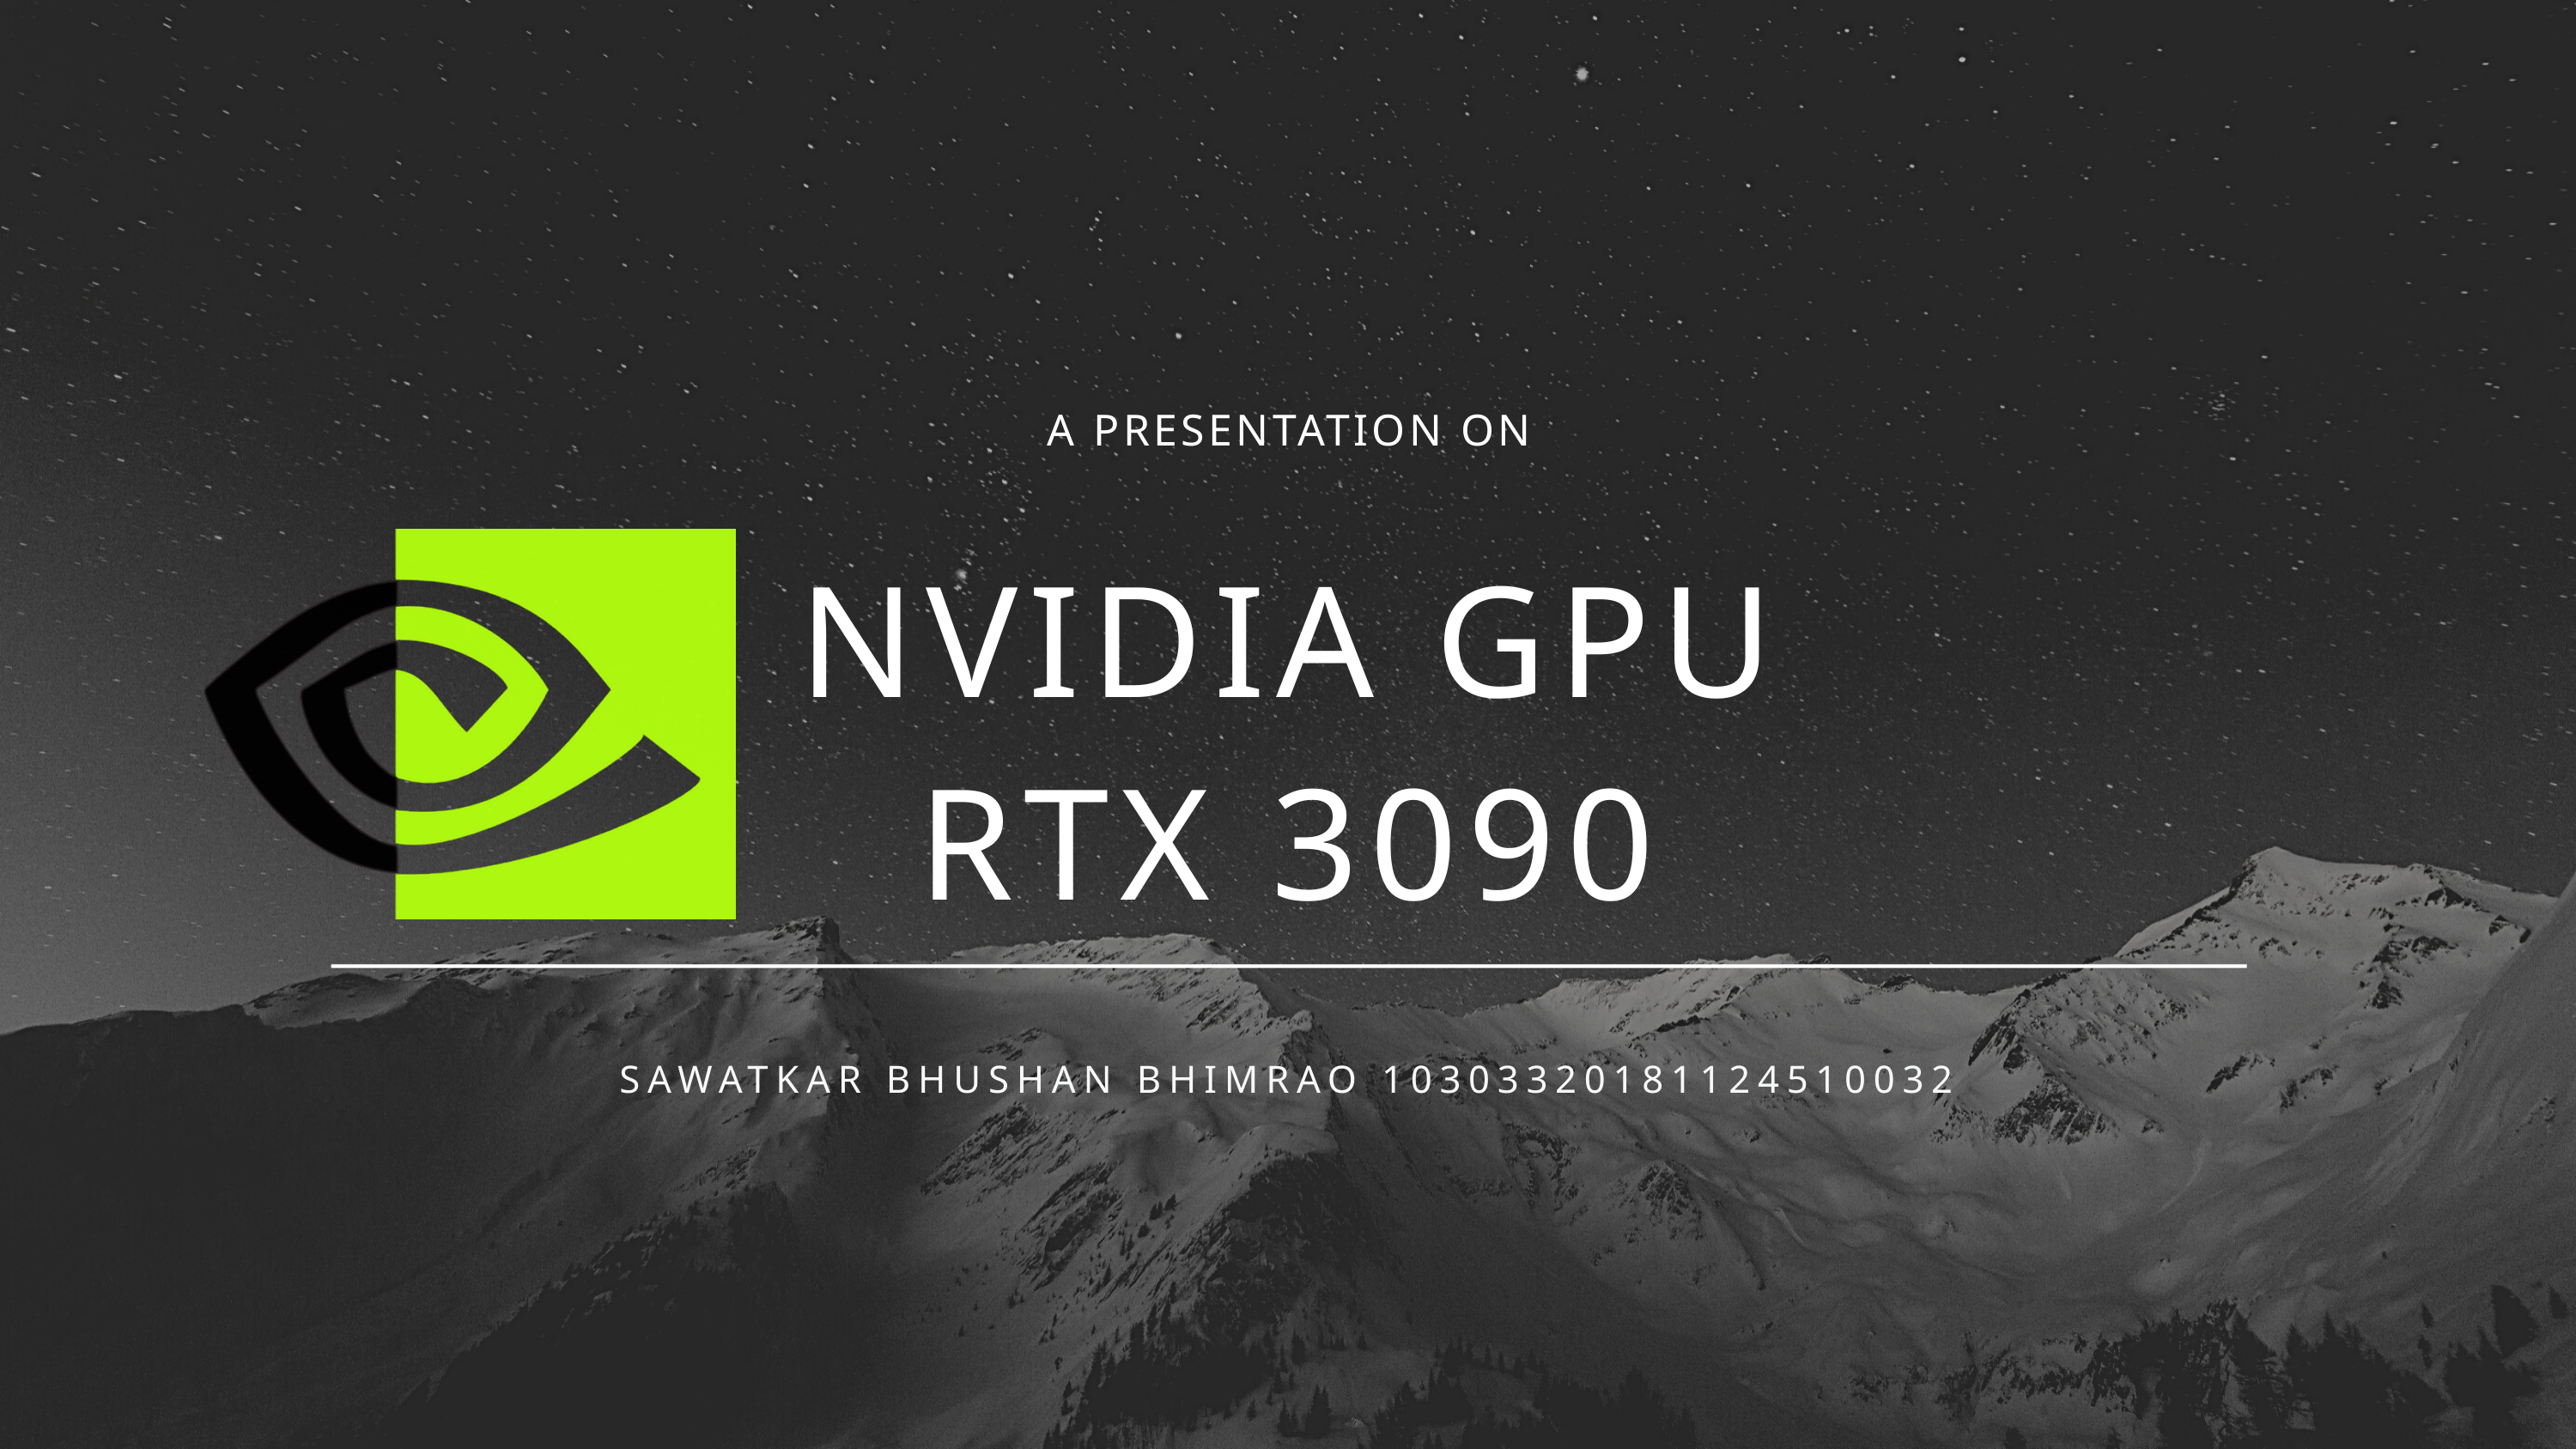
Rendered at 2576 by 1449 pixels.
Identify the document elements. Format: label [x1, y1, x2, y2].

picture [0, 0, 2576, 1449]
text_box [328, 399, 2248, 1104]
